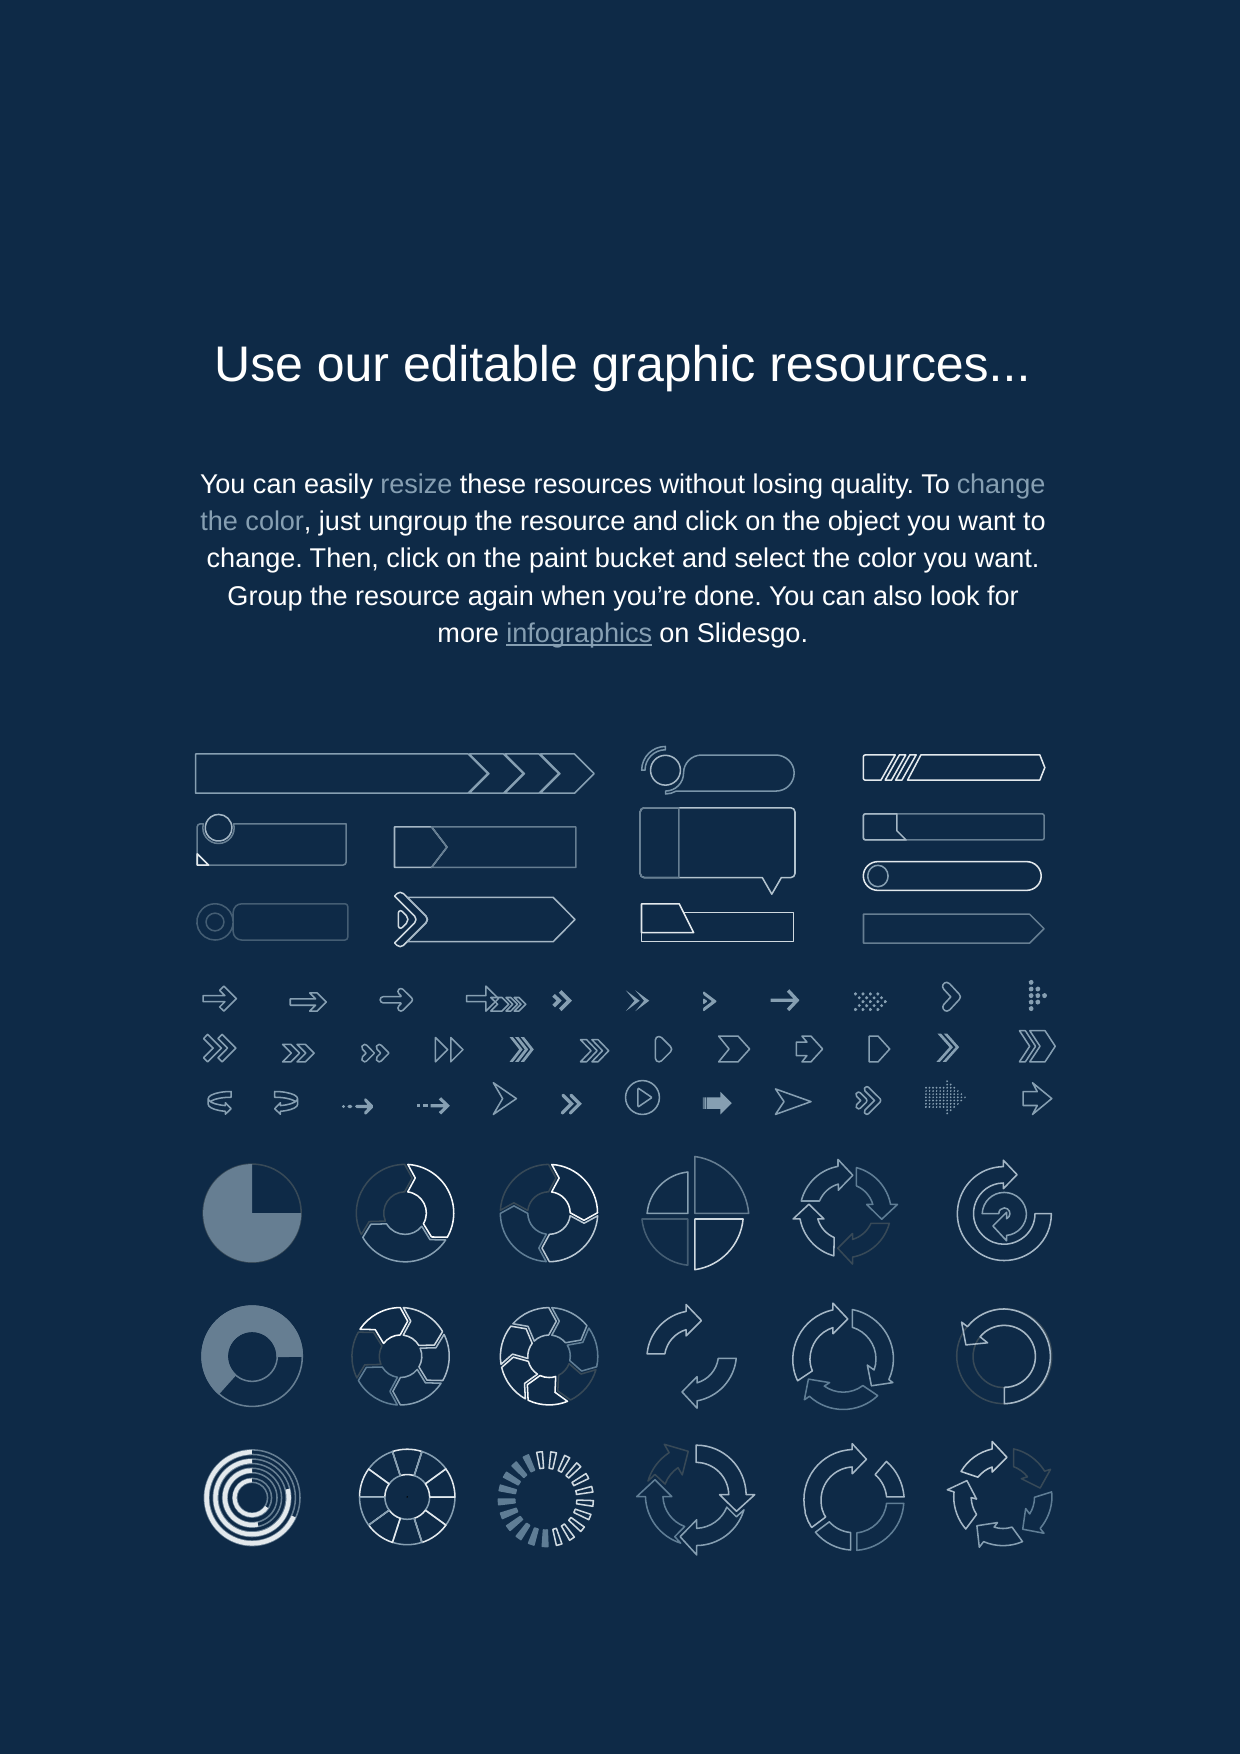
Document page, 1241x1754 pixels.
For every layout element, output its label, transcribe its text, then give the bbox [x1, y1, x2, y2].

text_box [1019, 1030, 1056, 1063]
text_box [702, 991, 718, 1012]
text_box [201, 1305, 303, 1407]
text_box [942, 982, 961, 1012]
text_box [646, 1304, 737, 1409]
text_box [349, 1307, 452, 1406]
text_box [394, 892, 576, 947]
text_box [641, 903, 794, 942]
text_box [203, 1034, 237, 1063]
text_box [775, 1088, 812, 1115]
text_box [863, 861, 1042, 891]
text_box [202, 1163, 302, 1263]
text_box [196, 814, 347, 866]
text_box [641, 1156, 749, 1270]
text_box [499, 1164, 598, 1263]
text_box [869, 1036, 890, 1062]
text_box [936, 1033, 960, 1063]
text_box [290, 992, 327, 1012]
text_box [718, 1036, 750, 1062]
text_box [274, 1091, 298, 1115]
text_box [625, 990, 650, 1012]
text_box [359, 1448, 456, 1545]
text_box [360, 1044, 390, 1063]
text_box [341, 1098, 374, 1115]
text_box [394, 826, 577, 868]
text_box [196, 903, 348, 941]
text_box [490, 997, 527, 1012]
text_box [639, 807, 796, 895]
text_box [863, 914, 1045, 944]
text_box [641, 746, 795, 795]
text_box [797, 1443, 905, 1551]
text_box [636, 1444, 755, 1556]
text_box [509, 1036, 535, 1063]
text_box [498, 1451, 594, 1547]
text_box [792, 1159, 898, 1265]
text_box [863, 754, 1046, 781]
text_box [203, 986, 237, 1012]
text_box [559, 1093, 583, 1115]
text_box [924, 1080, 967, 1115]
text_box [345, 1164, 457, 1263]
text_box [863, 813, 1045, 841]
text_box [552, 989, 573, 1012]
text_box [702, 1091, 732, 1115]
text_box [498, 1307, 600, 1406]
text_box You can easily resize these resources without losing quality. To change the color, just ungroup the resource and click on the object you want to change. Then, click on the paint bucket and select the color you want. Group the resource again when you’re done. You can also look for more infographics on Slidesgo. [181, 481, 1064, 637]
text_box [941, 1159, 1052, 1261]
text_box [1023, 1082, 1052, 1115]
text_box [770, 989, 800, 1012]
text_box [1027, 979, 1048, 1012]
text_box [580, 1039, 609, 1063]
text_box [655, 1036, 672, 1062]
text_box [625, 1080, 660, 1115]
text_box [195, 753, 595, 794]
text_box [493, 1082, 517, 1115]
text_box [466, 986, 495, 1002]
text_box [435, 1037, 464, 1063]
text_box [187, 1433, 317, 1563]
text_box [853, 991, 888, 1012]
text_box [282, 1044, 315, 1063]
text_box [208, 1091, 232, 1115]
text_box [796, 1036, 823, 1062]
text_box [854, 1086, 882, 1115]
title Use our editable graphic resources... [144, 316, 1101, 481]
text_box [380, 988, 413, 1012]
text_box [417, 1096, 450, 1115]
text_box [947, 1441, 1053, 1548]
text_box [940, 1308, 1052, 1404]
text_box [783, 1302, 894, 1410]
